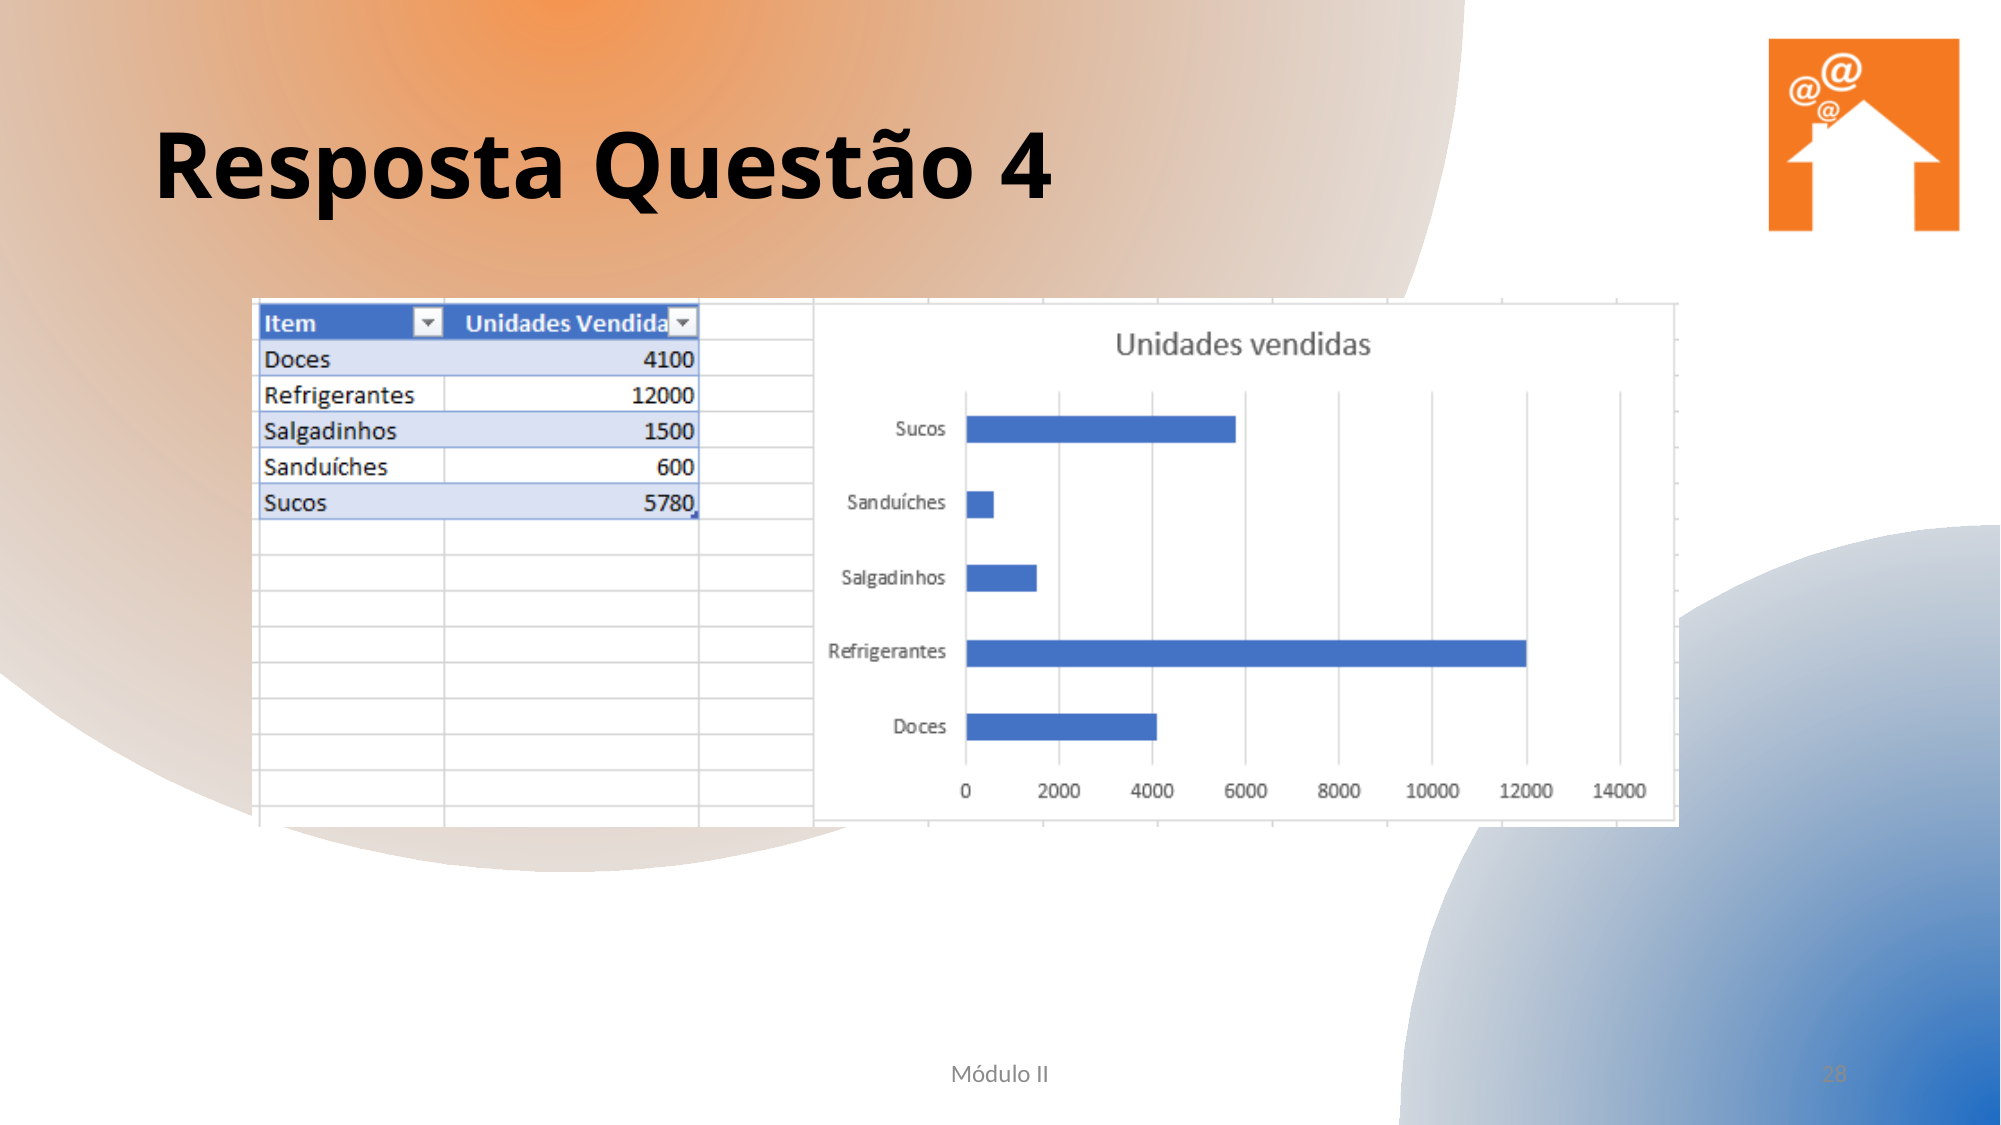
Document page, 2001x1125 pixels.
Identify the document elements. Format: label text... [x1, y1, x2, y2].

footer Módulo II [662, 1042, 1338, 1103]
picture [252, 298, 1679, 827]
title Resposta Questão 4 [137, 59, 1863, 278]
picture [1728, 0, 2000, 272]
slide_number 28 [1412, 1042, 1863, 1103]
